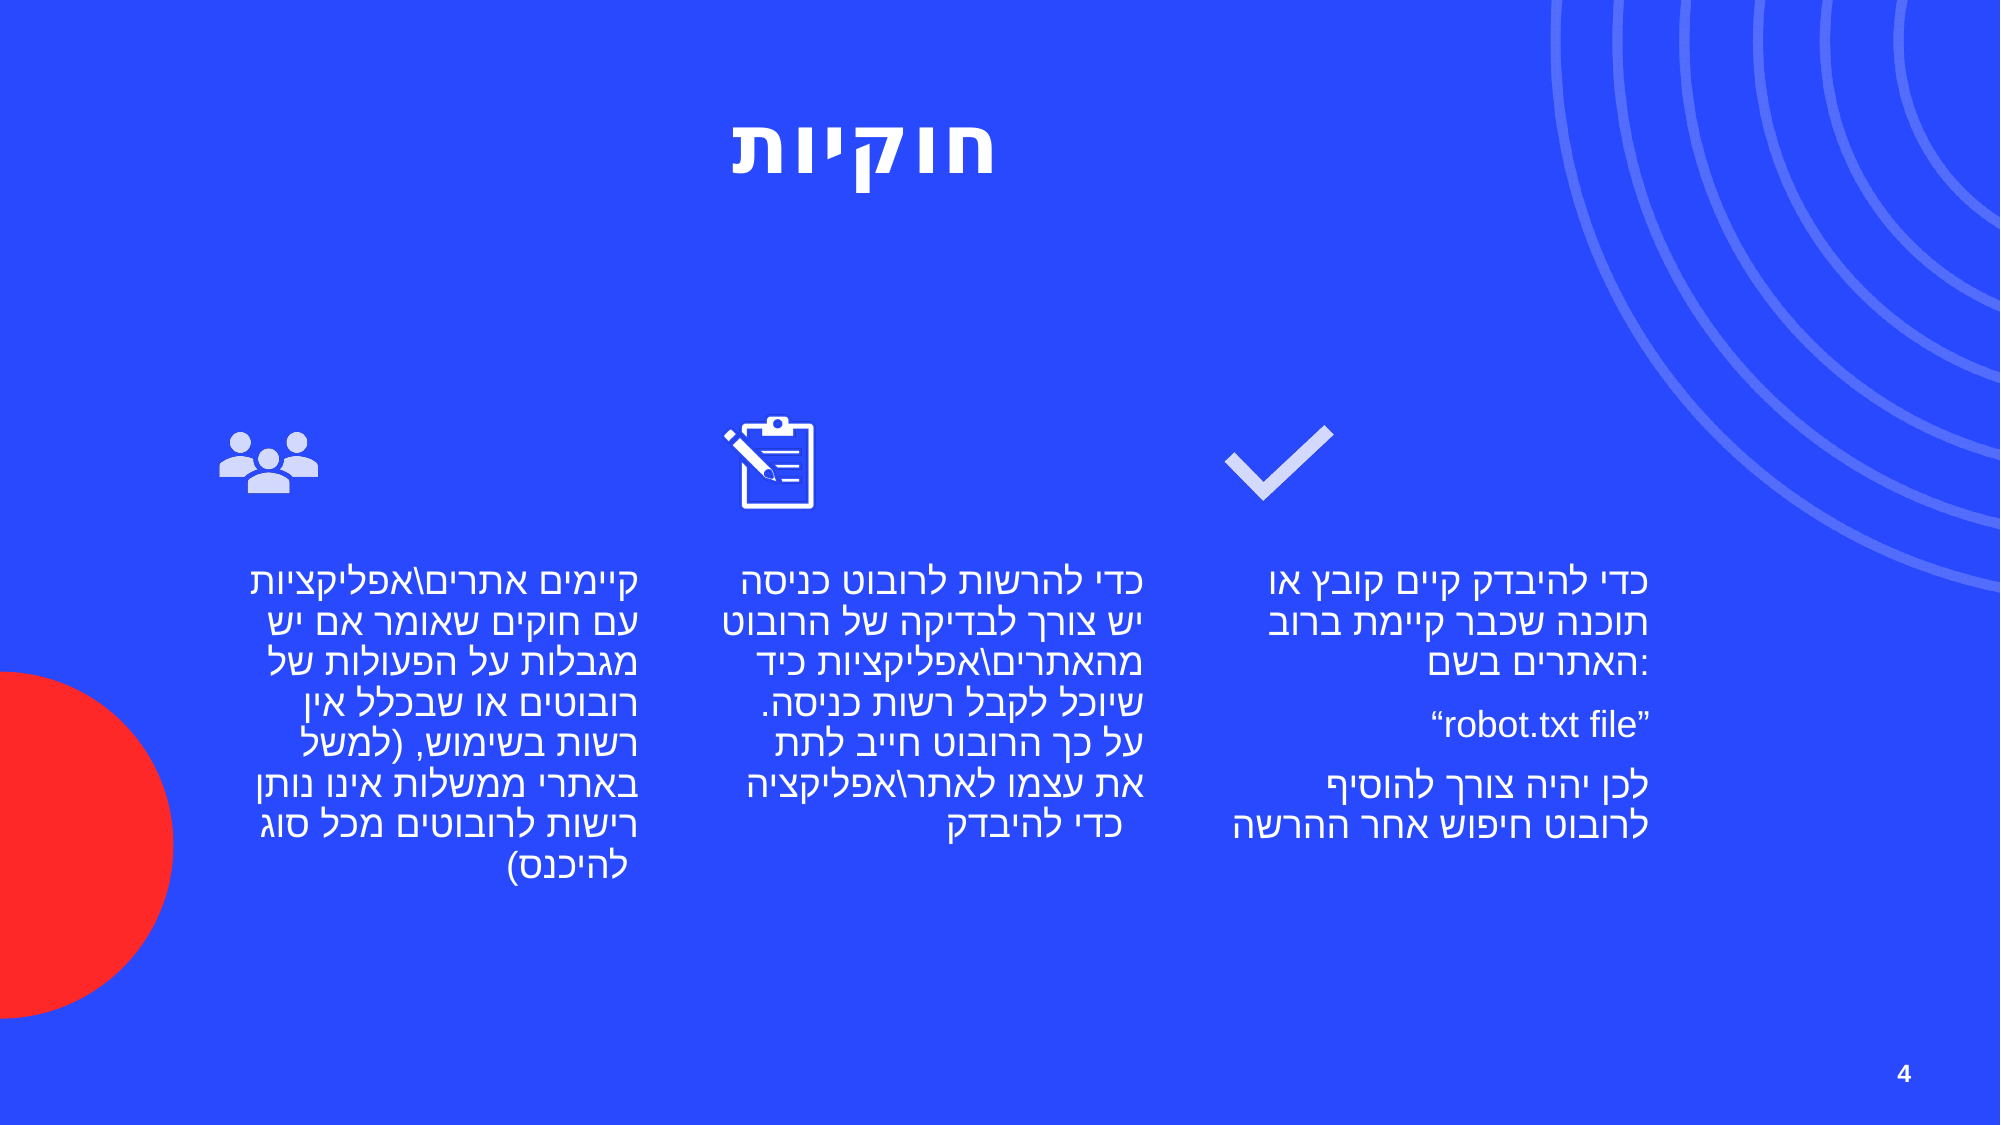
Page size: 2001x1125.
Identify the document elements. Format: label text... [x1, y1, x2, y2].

slide_number 4 [1461, 1042, 1912, 1103]
list כדי להיבדק קיים קובץ או תוכנה שכבר קיימת ברוב האתרים בשם: “robot.txt file” לכן יהיה צורך להוסיף לרובוט חיפוש אחר ההרשה [1222, 562, 1650, 983]
picture [717, 406, 831, 519]
title חוקיות [133, 102, 1000, 260]
picture [212, 406, 325, 519]
picture [1550, 0, 2000, 604]
picture [1222, 406, 1336, 519]
list קיימים אתרים\אפליקציות עם חוקים שאומר אם יש מגבלות על הפעולות של רובוטים או שבכלל אין רשות בשימוש, (למשל באתרי ממשלות אינו נותן רישות לרובוטים מכל סוג להיכנס) [212, 562, 640, 983]
list כדי להרשות לרובוט כניסה יש צורך לבדיקה של הרובוט מהאתרים\אפליקציות כיד שיוכל לקבל רשות כניסה. על כך הרובוט חייב לתת את עצמו לאתר\אפליקציה כדי להיבדק [717, 562, 1145, 983]
